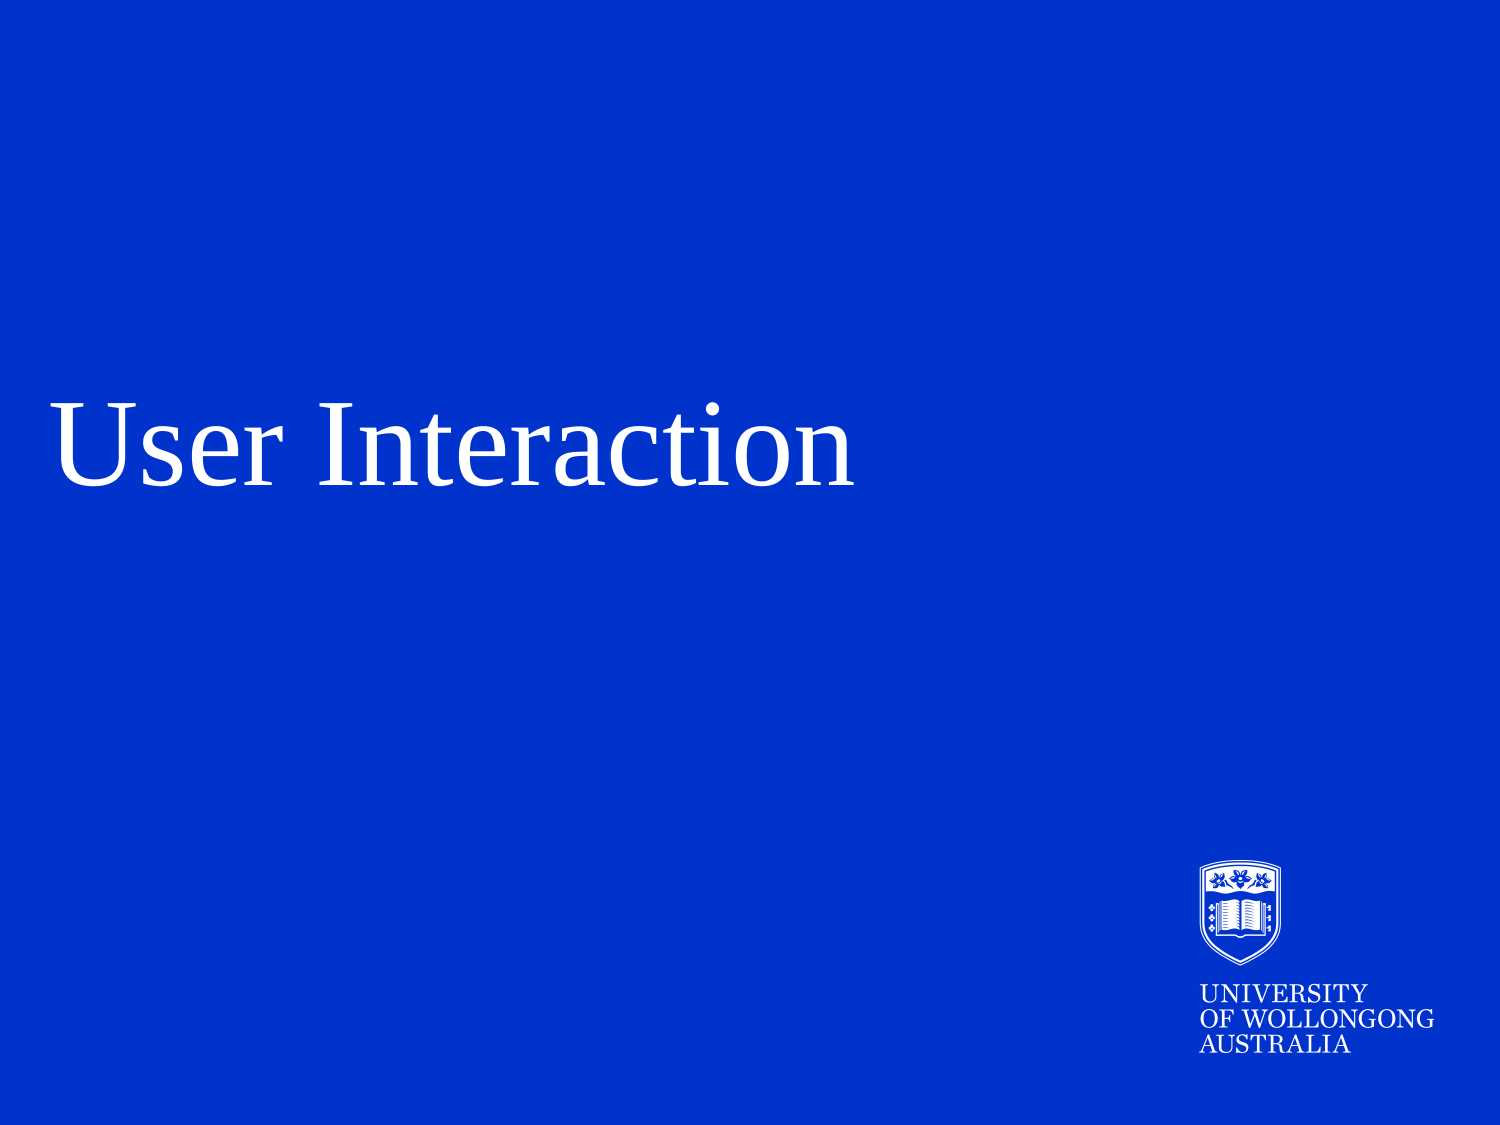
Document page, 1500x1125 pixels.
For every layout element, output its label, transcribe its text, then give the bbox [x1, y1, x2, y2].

picture [1199, 860, 1434, 1053]
list User Interaction [48, 389, 982, 762]
